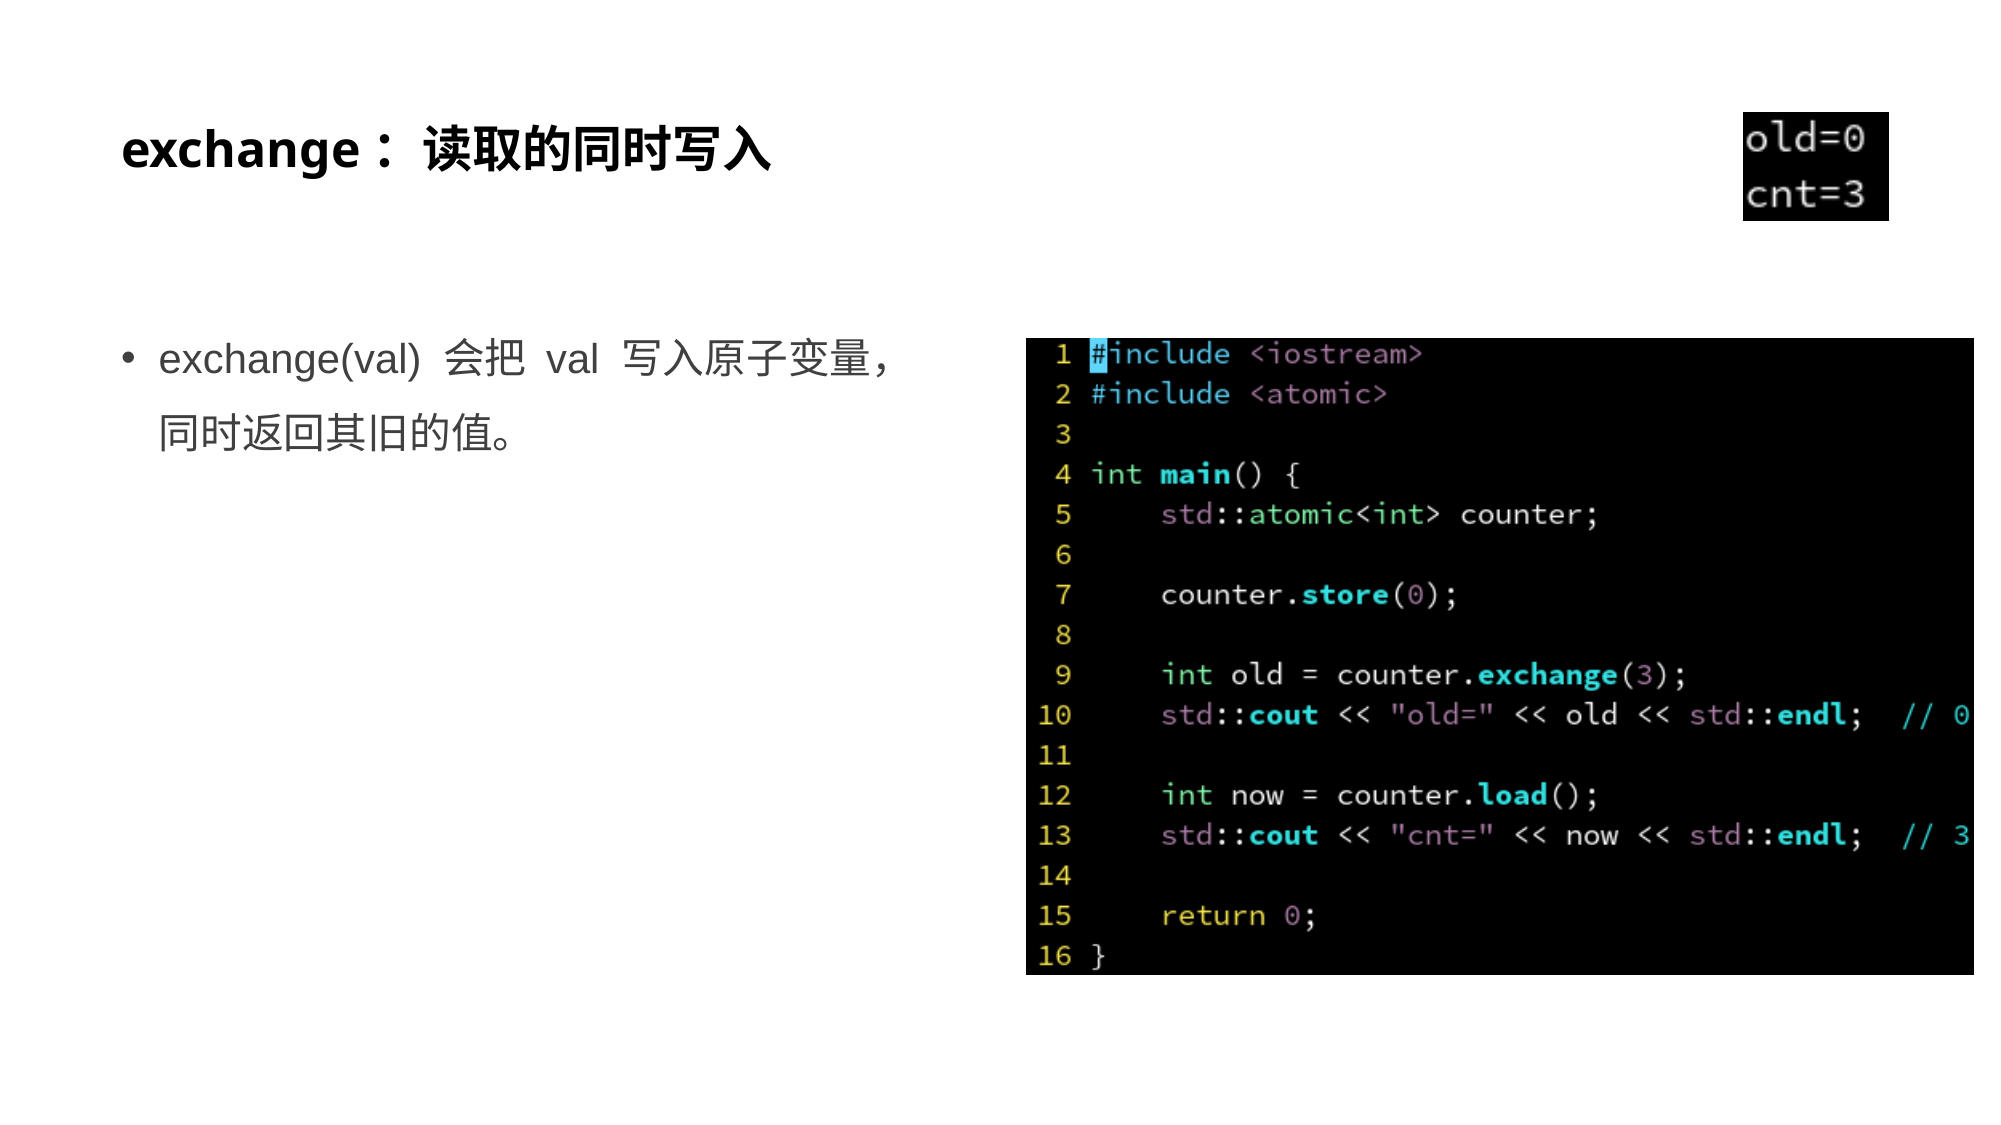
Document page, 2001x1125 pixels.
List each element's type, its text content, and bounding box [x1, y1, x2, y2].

picture [1743, 112, 1889, 221]
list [1026, 338, 1974, 975]
title exchange：读取的同时写入 [106, 42, 1832, 260]
list exchange(val) 会把 val 写入原子变量，同时返回其旧的值。 [106, 299, 957, 1014]
